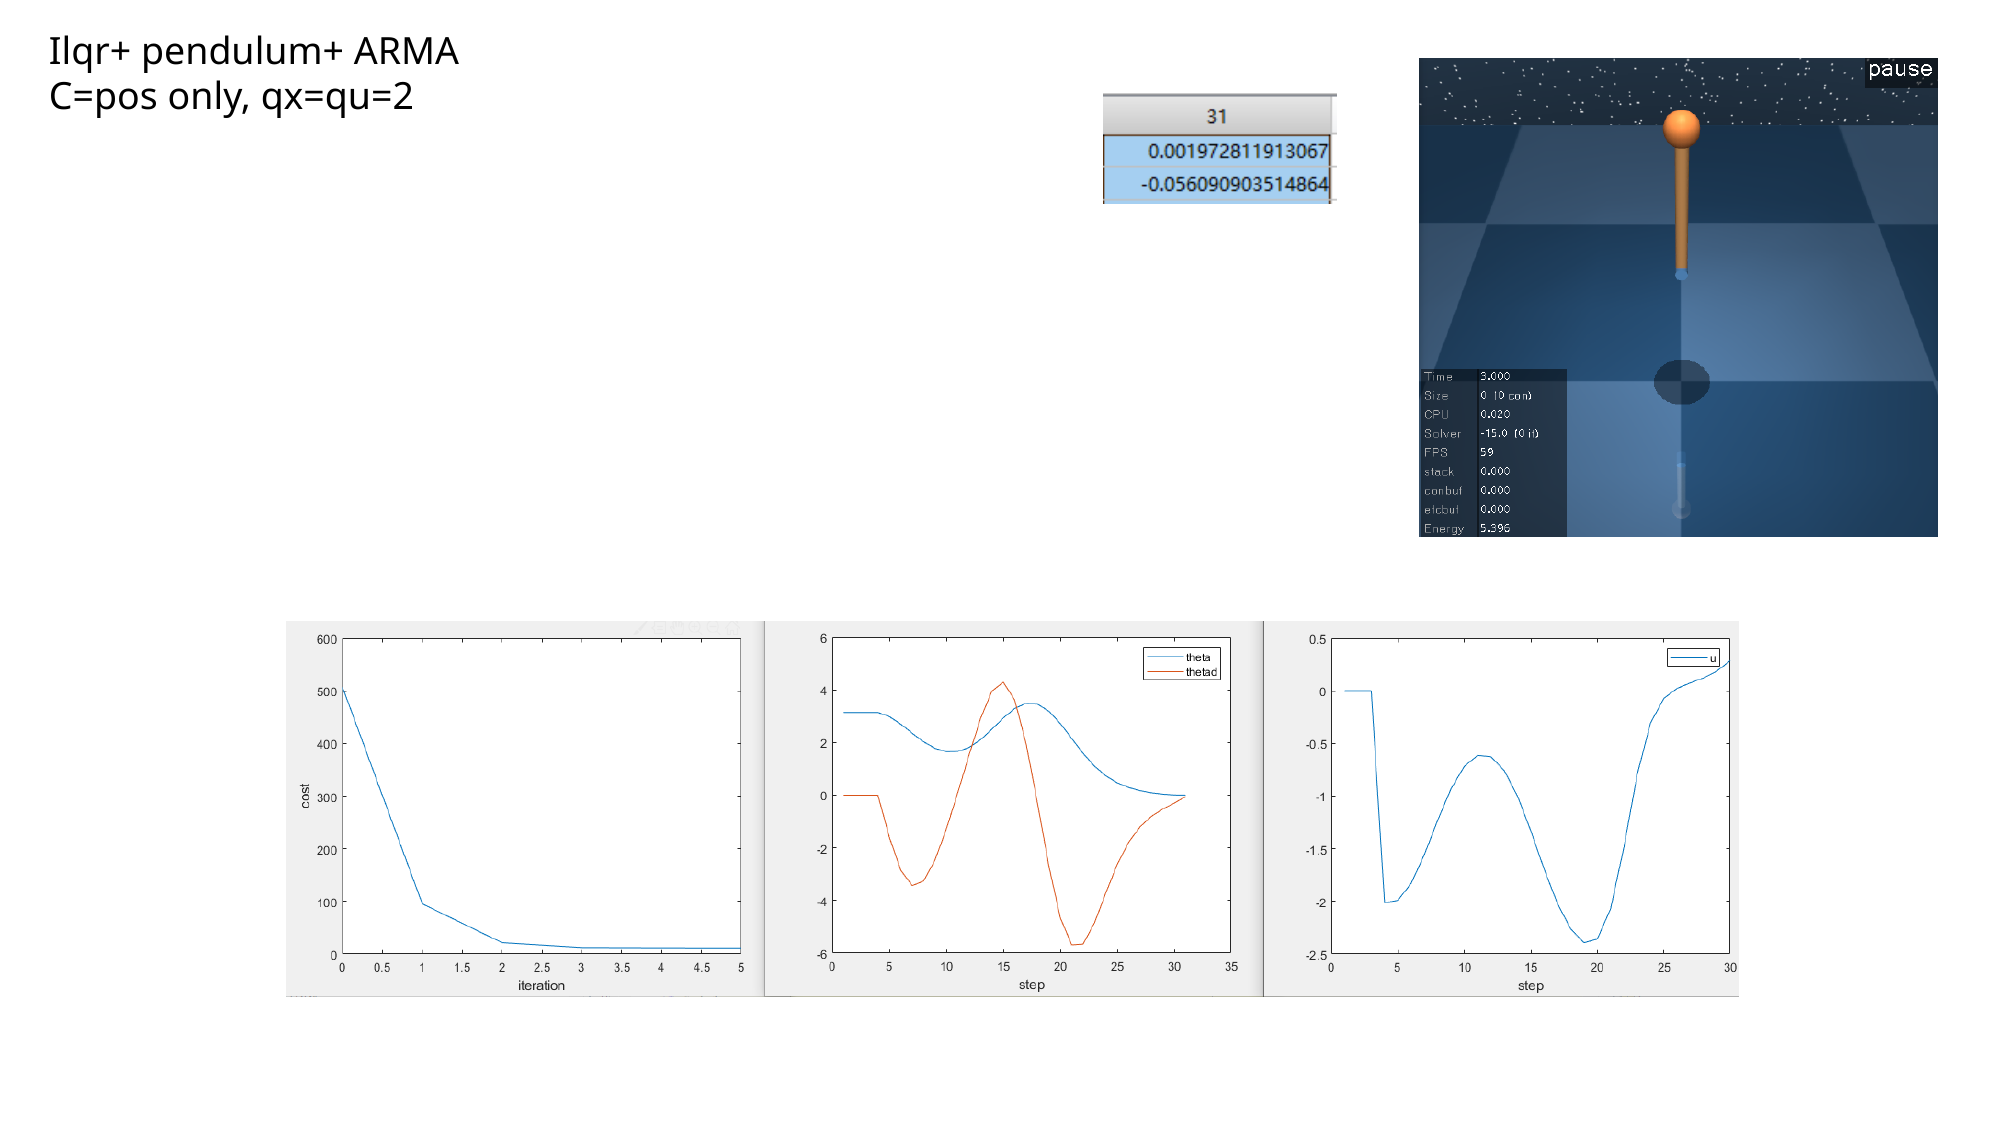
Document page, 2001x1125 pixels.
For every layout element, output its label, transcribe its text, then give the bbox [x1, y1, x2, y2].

picture [1419, 58, 1938, 537]
picture [1103, 89, 1337, 204]
text_box Ilqr+ pendulum+ ARMA C=pos only, qx=qu=2 [34, 19, 581, 125]
picture [286, 621, 1739, 997]
